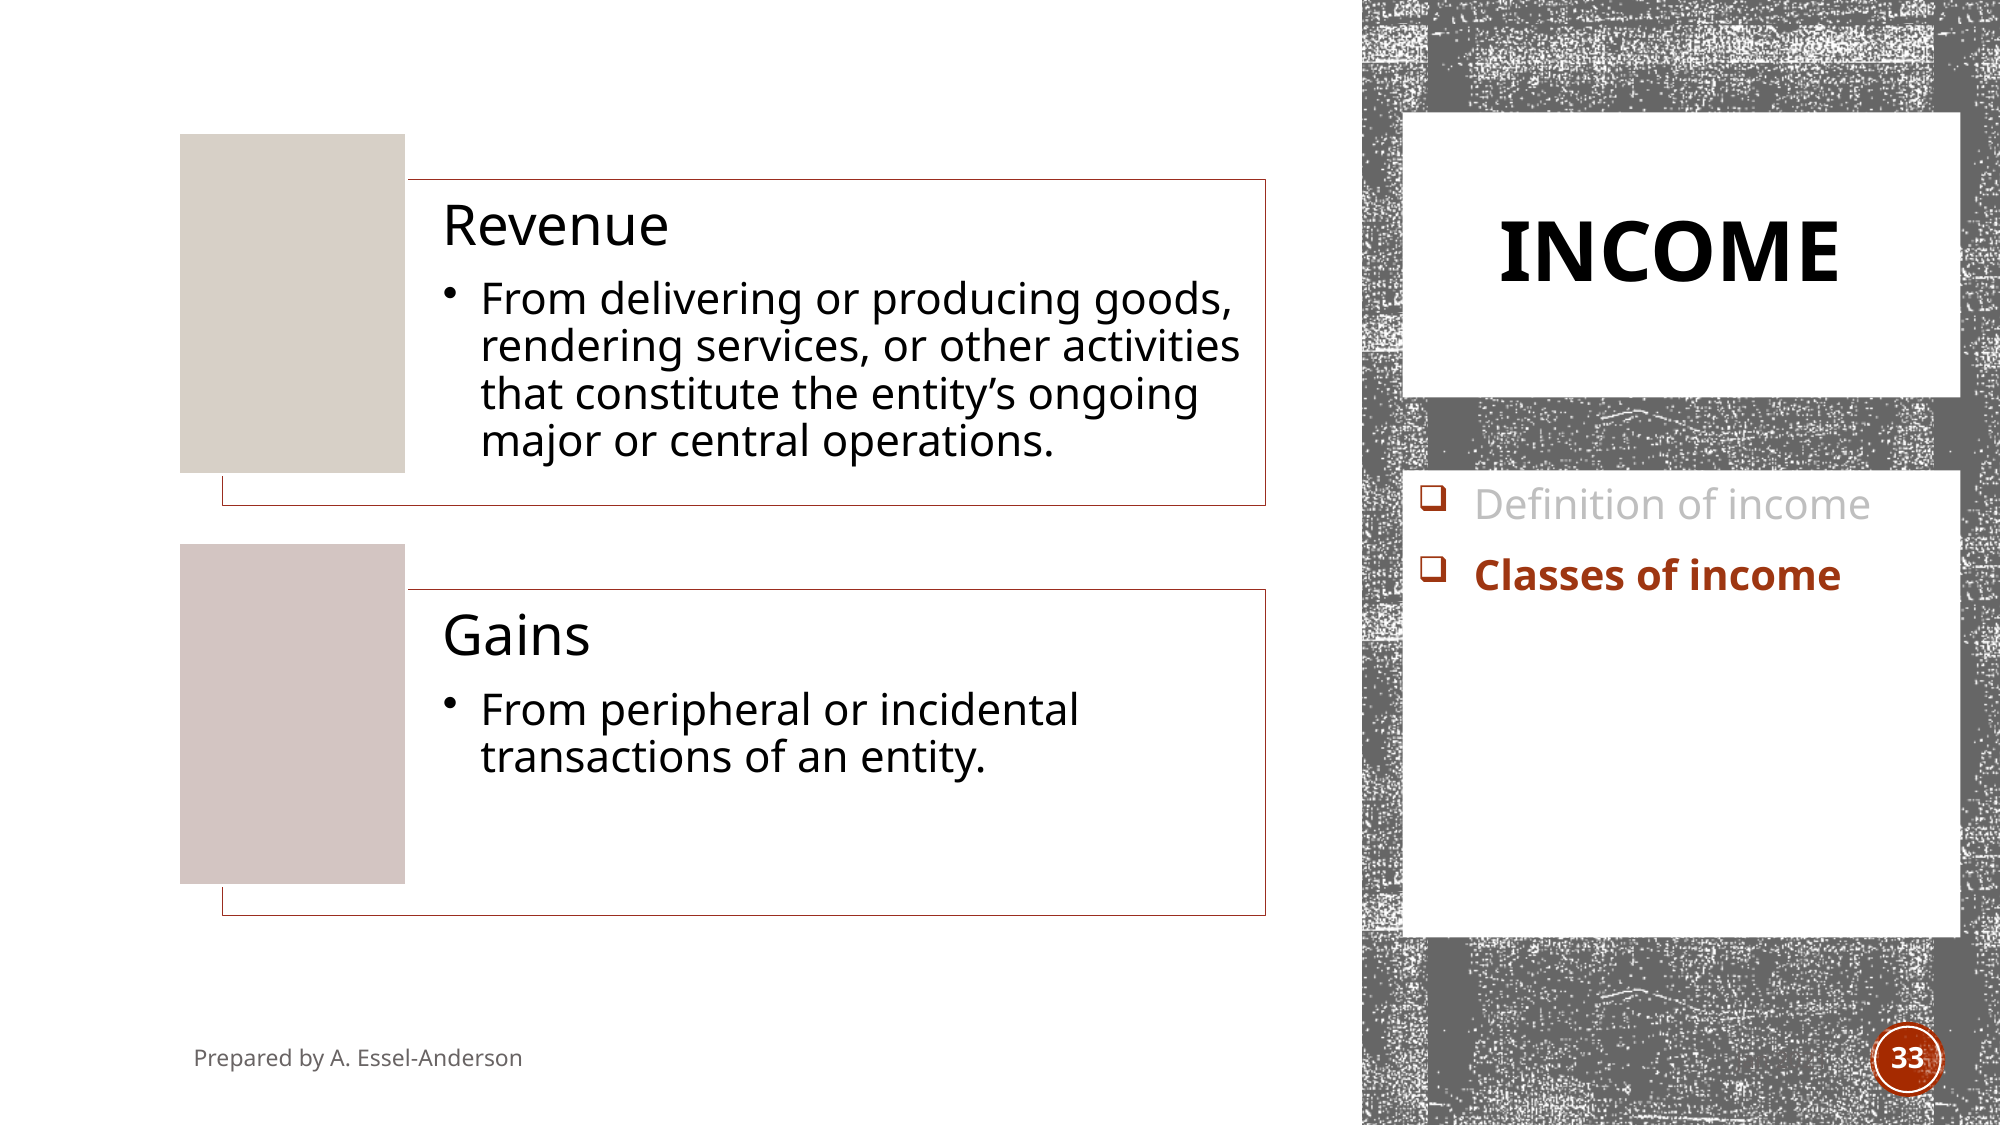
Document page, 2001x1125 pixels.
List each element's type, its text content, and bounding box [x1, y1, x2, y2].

slide_number 33 [1855, 1028, 1961, 1089]
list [140, 115, 1305, 932]
footer Prepared by A. Essel-Anderson [178, 1028, 1217, 1089]
list Definition of income Classes of income [1402, 470, 1961, 938]
title Income [1402, 112, 1961, 398]
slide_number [1306, 1028, 1844, 1089]
